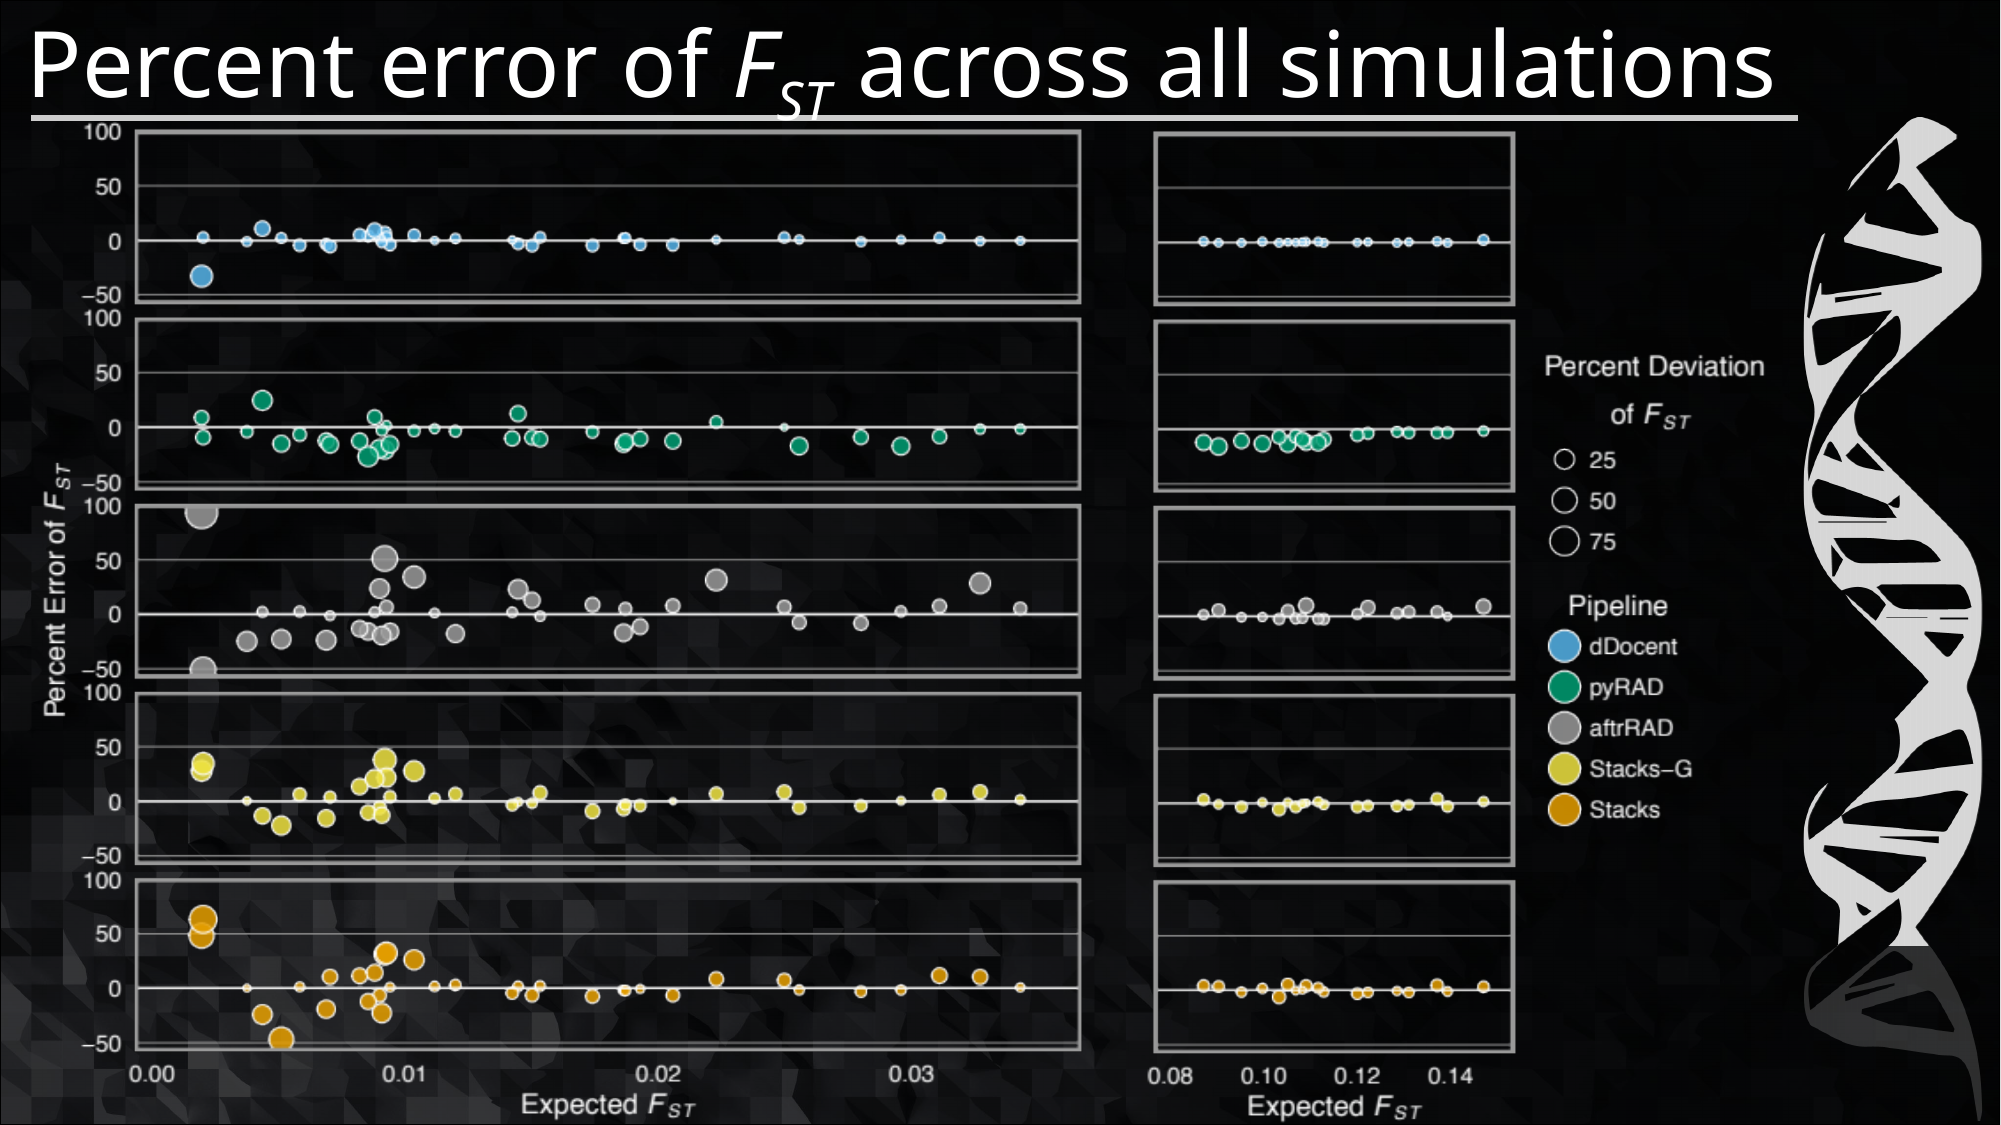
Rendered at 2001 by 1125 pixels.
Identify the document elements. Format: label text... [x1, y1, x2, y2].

picture [1, 1, 1999, 1125]
title Percent error of FST across all simulations [11, 0, 1960, 218]
